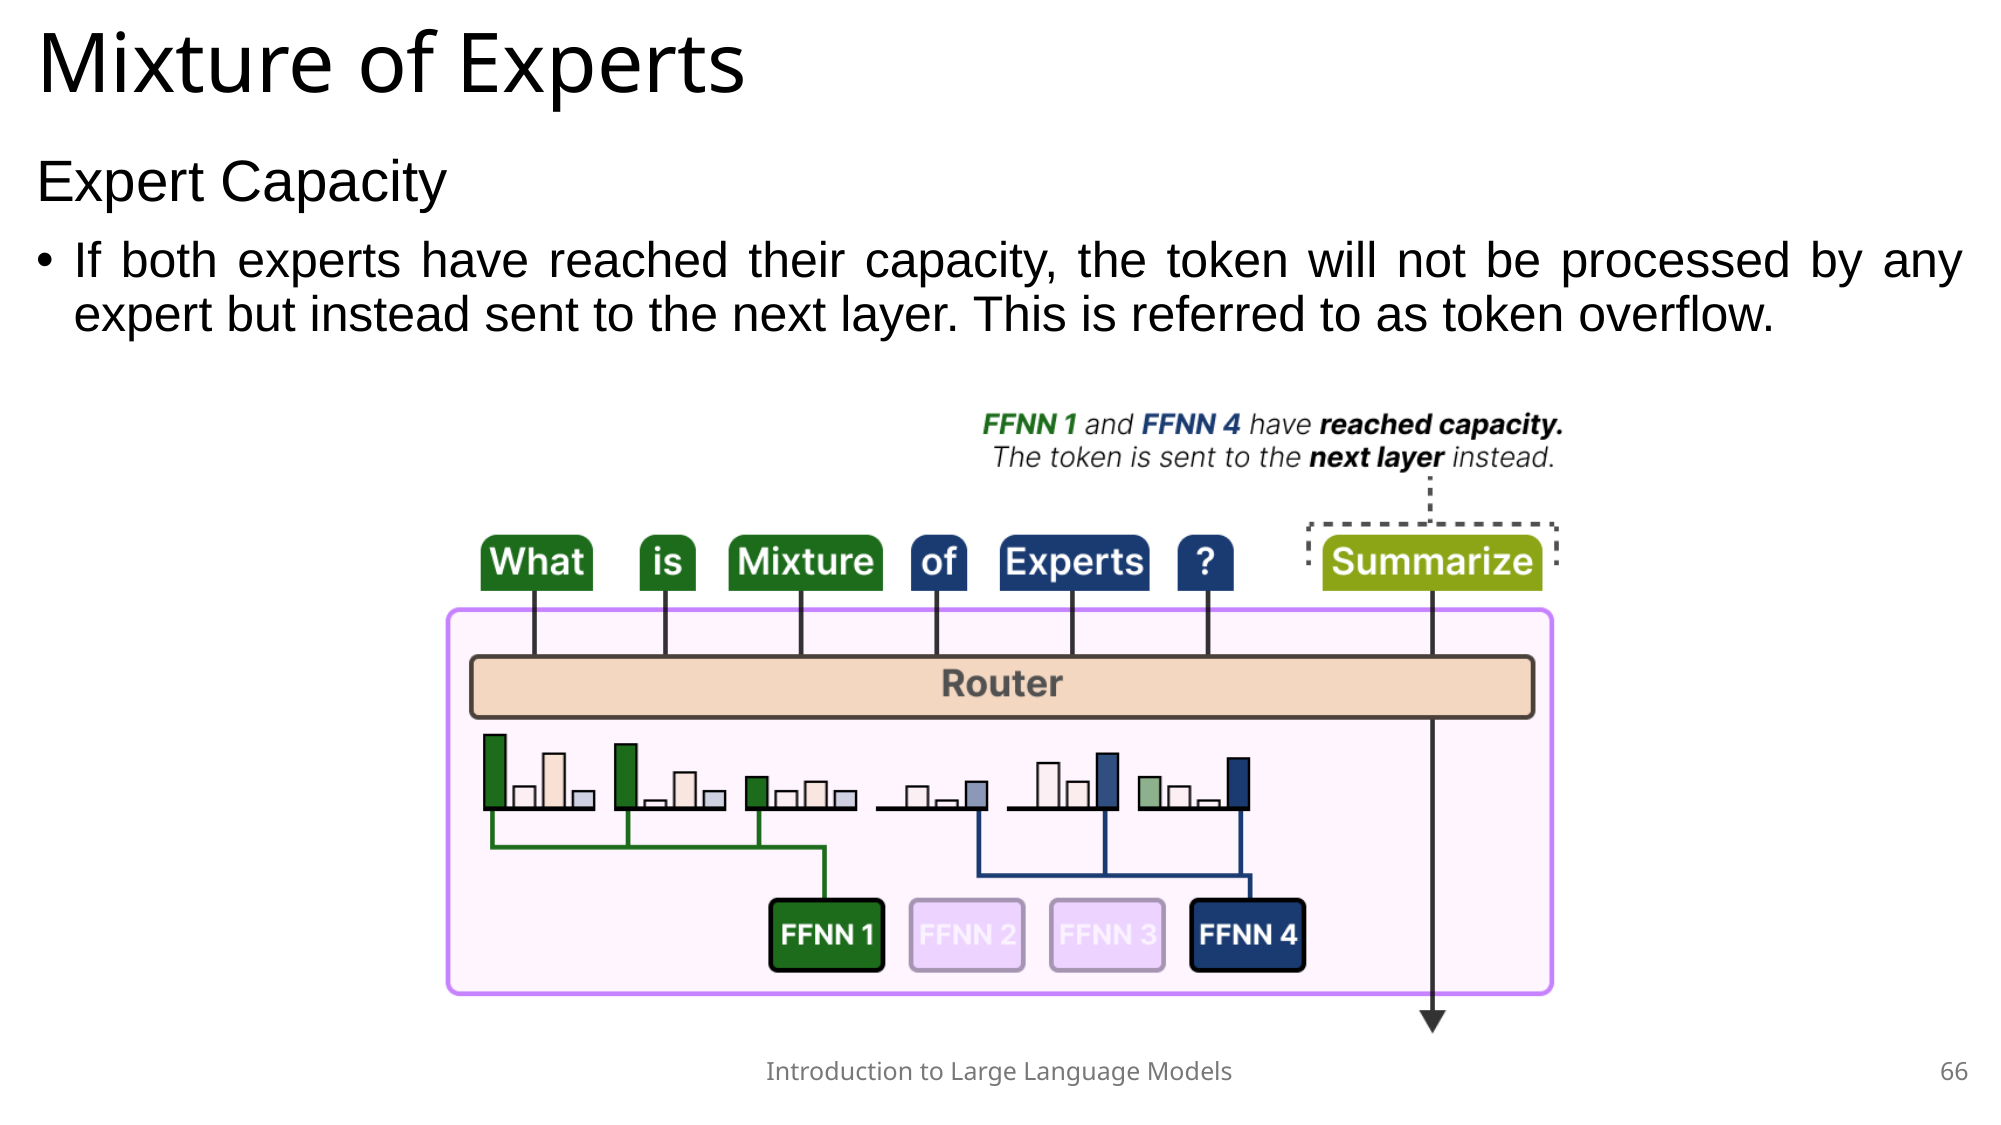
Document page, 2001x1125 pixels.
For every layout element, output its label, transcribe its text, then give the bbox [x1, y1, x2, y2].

picture [412, 406, 1588, 1044]
footer Introduction to Large Language Models [662, 1044, 1338, 1103]
slide_number 66 [1533, 1042, 1984, 1103]
title Mixture of Experts [21, 13, 1979, 119]
list Expert Capacity If both experts have reached their capacity, the token will not be processed by any expert but instead sent to the next layer. This is referred to as token overflow. [21, 143, 1979, 1043]
